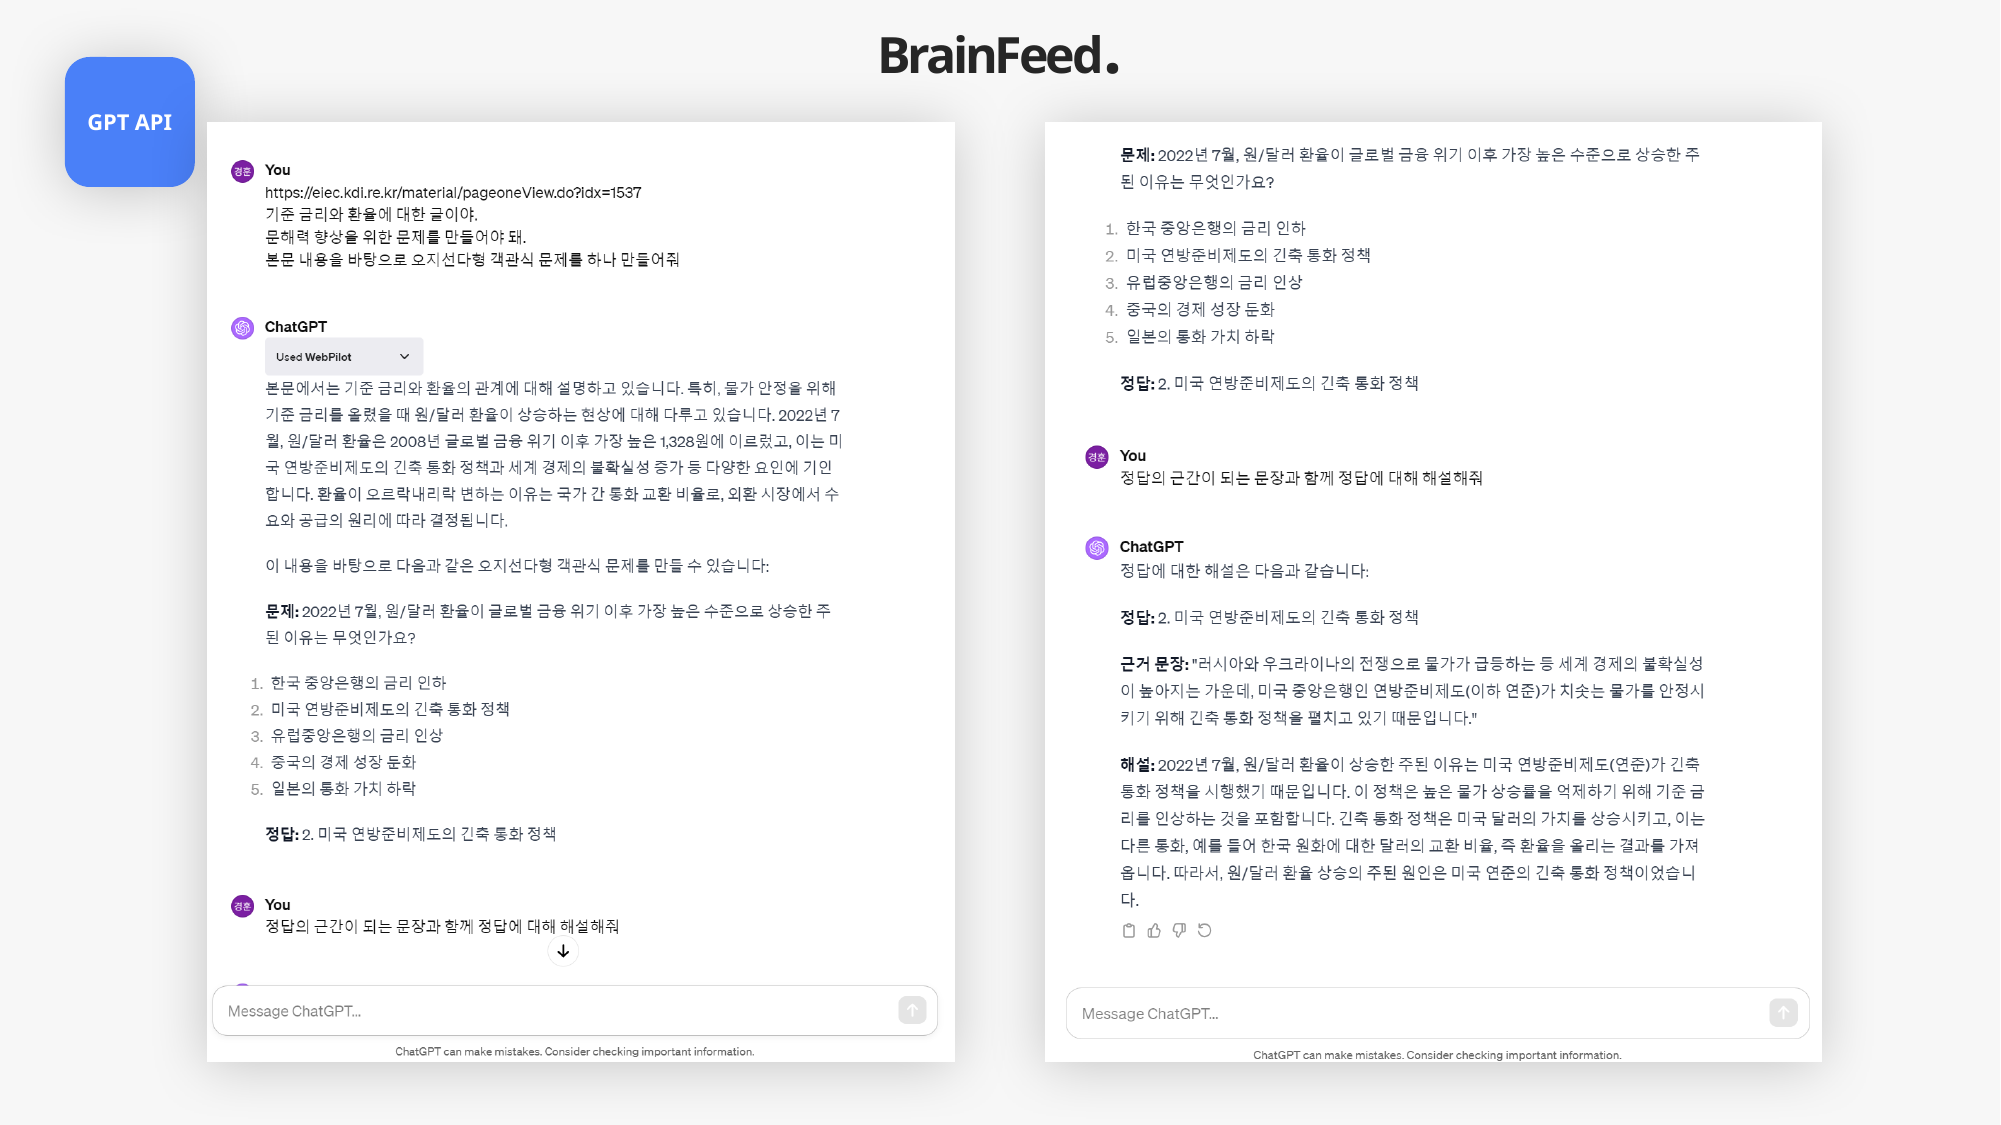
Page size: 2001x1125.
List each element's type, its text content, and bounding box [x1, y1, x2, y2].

text_box BrainFeed. [862, 0, 1138, 95]
picture [1045, 121, 1822, 1062]
picture [207, 121, 955, 1062]
text_box GPT API [63, 55, 196, 189]
